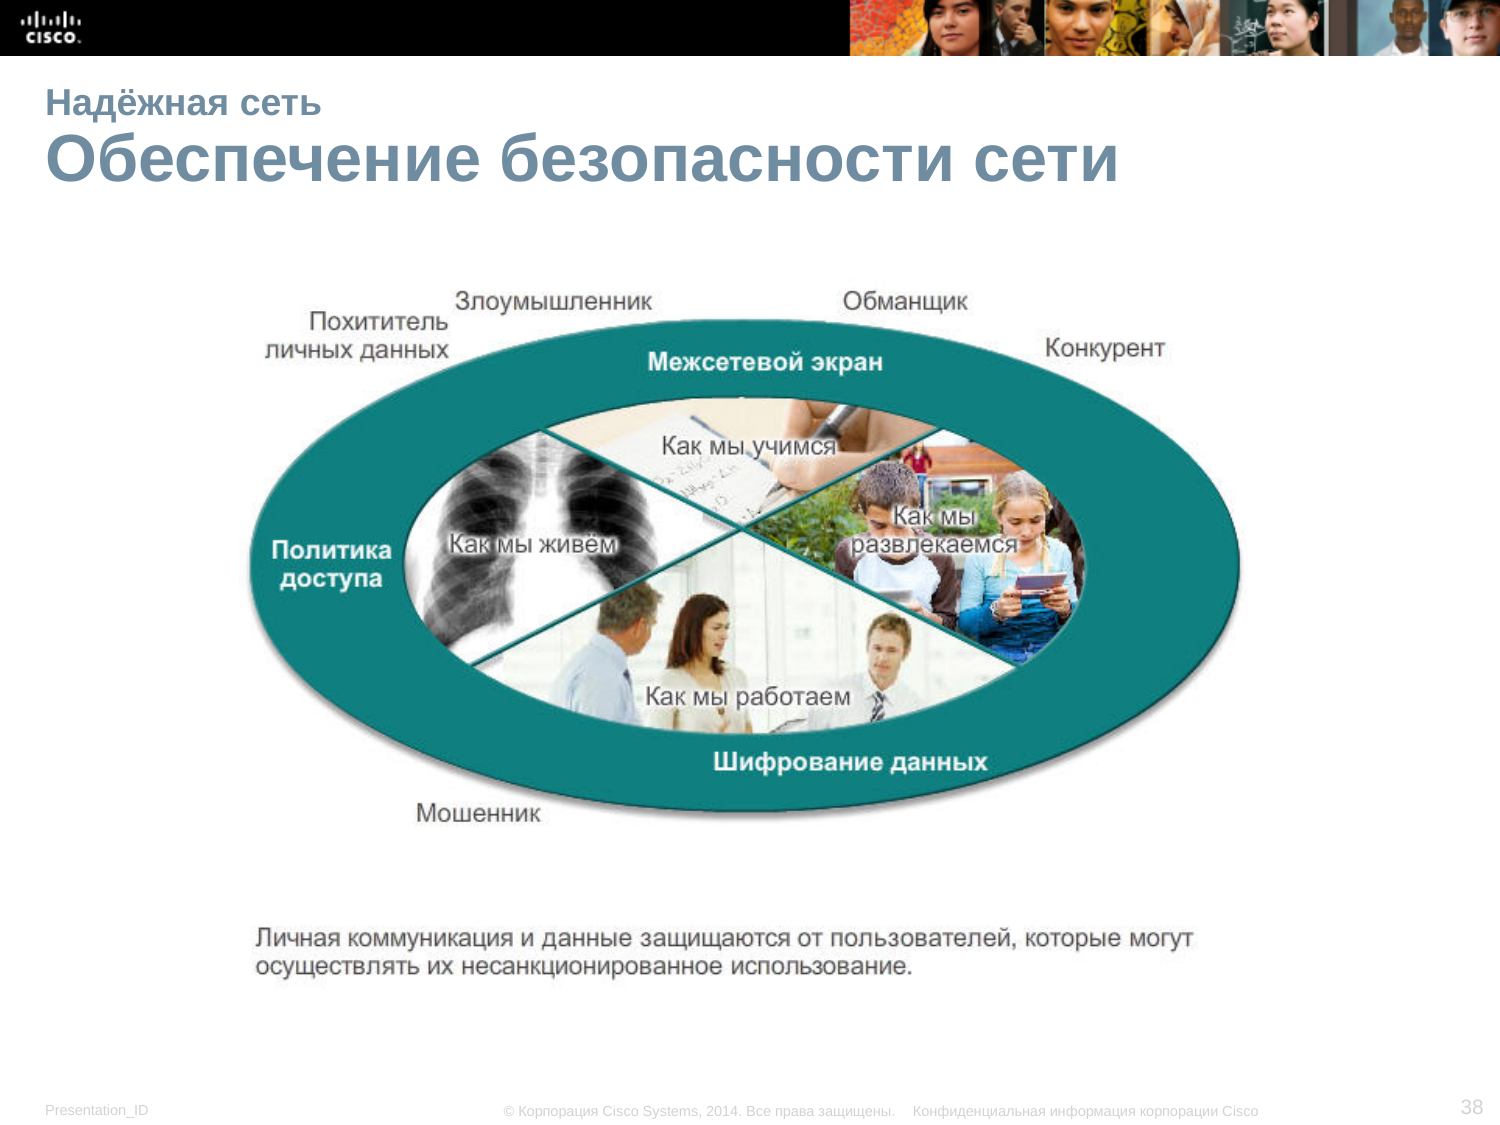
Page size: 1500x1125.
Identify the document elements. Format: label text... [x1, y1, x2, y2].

picture [0, 0, 1500, 56]
title Надёжная сеть Обеспечение безопасности сети [31, 64, 1471, 203]
picture [214, 253, 1251, 1030]
